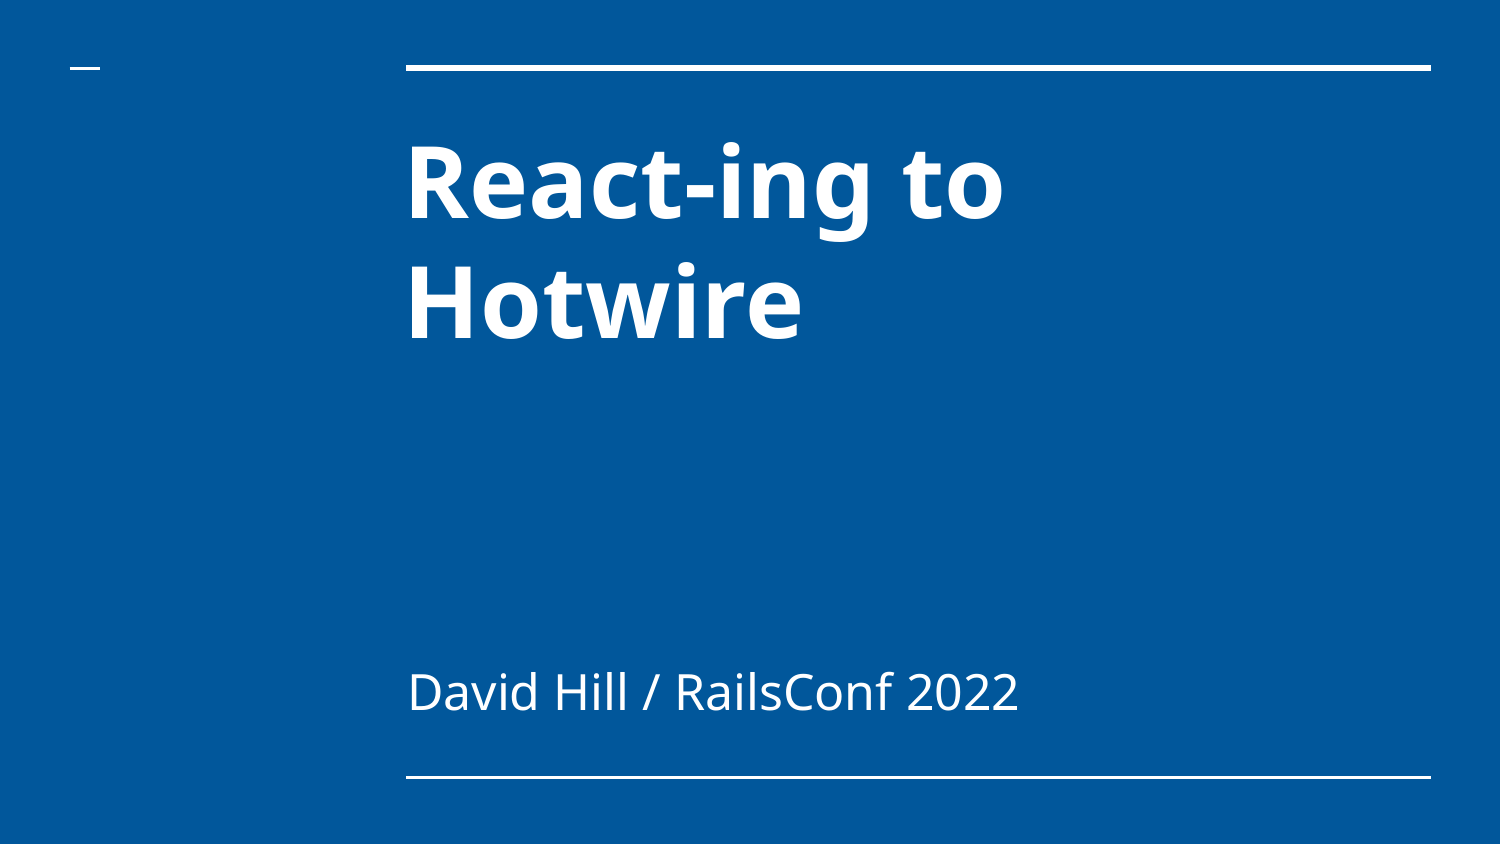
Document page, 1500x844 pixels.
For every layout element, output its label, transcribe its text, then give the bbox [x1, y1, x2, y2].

subtitle David Hill / RailsConf 2022 [392, 531, 1431, 735]
title React-ing to Hotwire [389, 103, 1428, 357]
